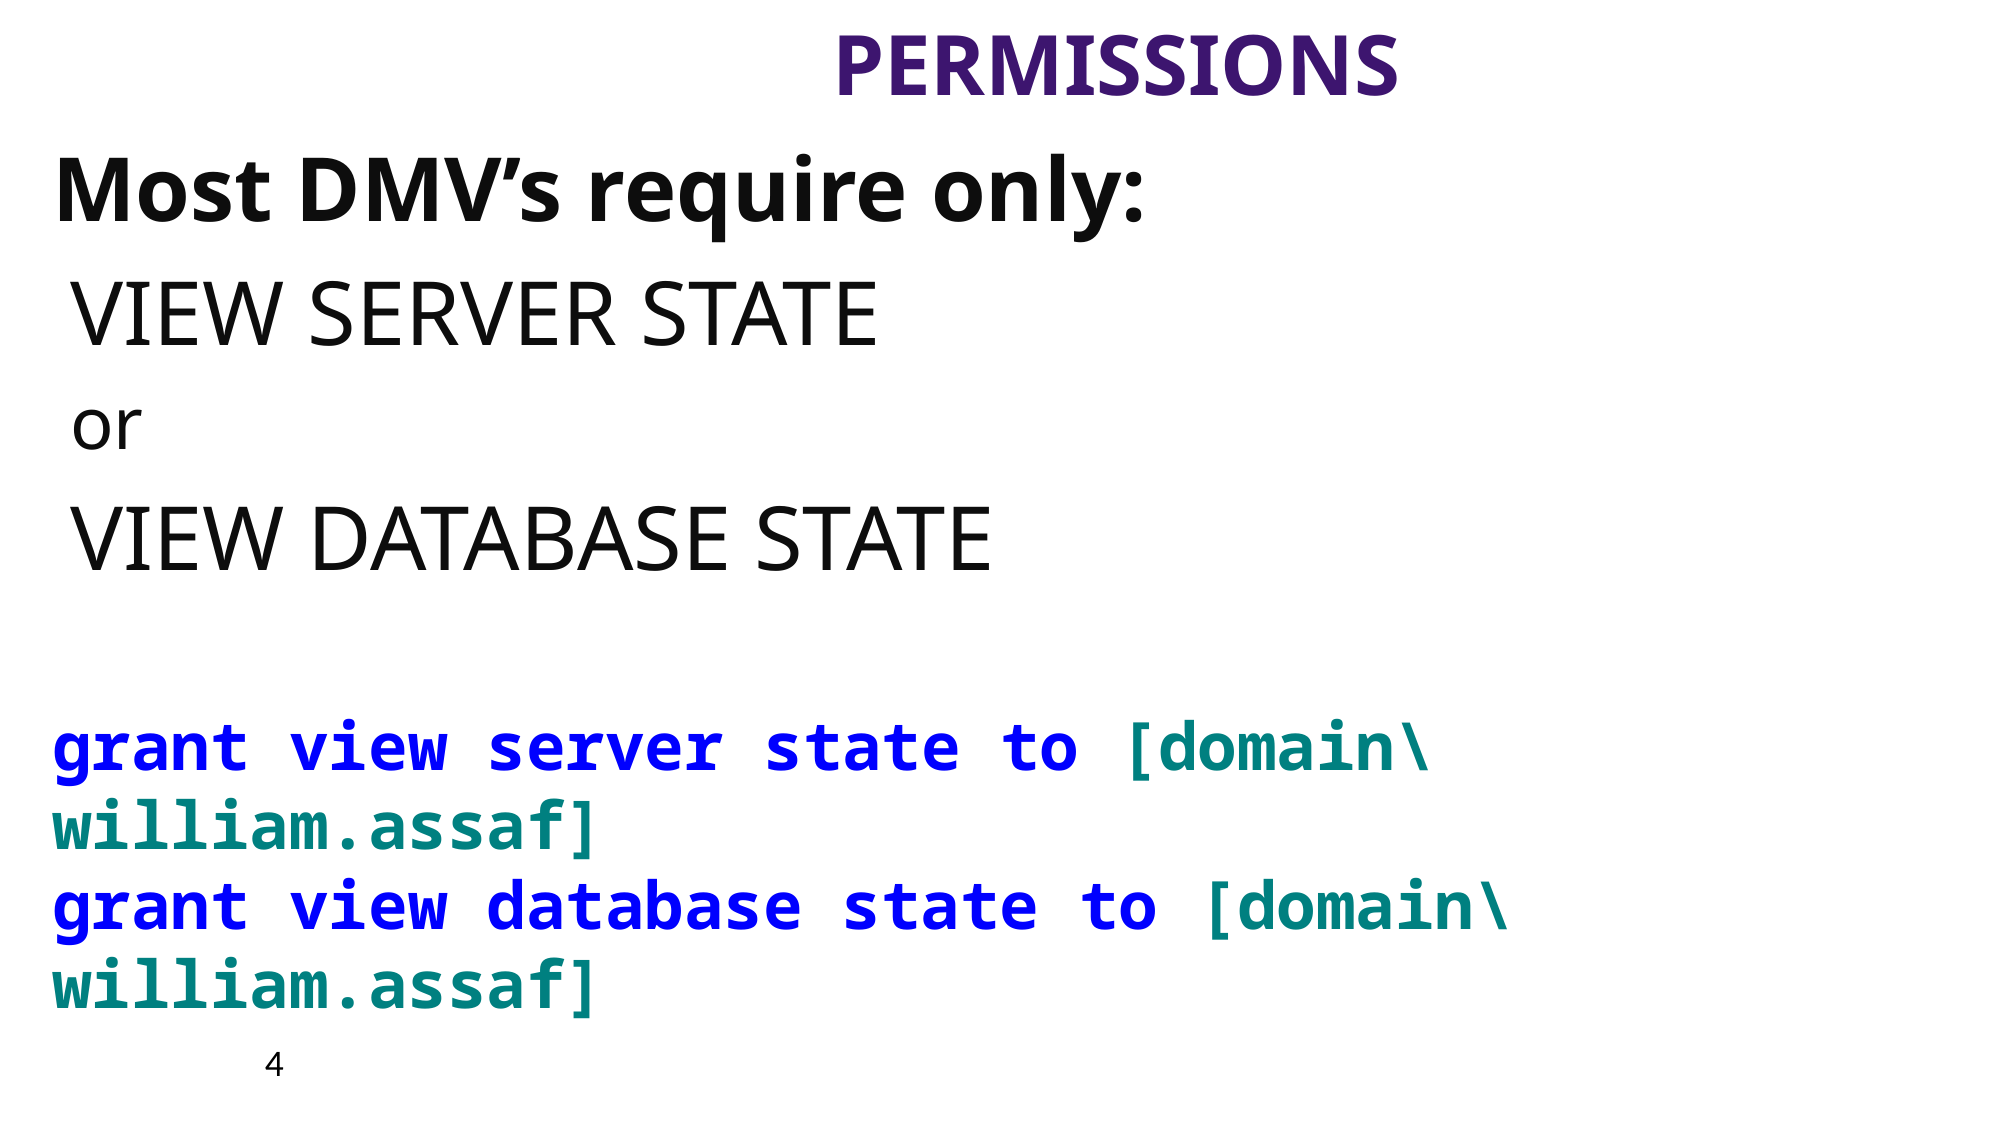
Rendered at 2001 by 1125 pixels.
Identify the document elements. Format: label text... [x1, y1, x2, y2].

list Most DMV’s require only: VIEW SERVER STATE or VIEW DATABASE STATE grant view server state to [domain\william.assaf] grant view database state to [domain\william.assaf] [37, 125, 1963, 1032]
title Permissions [316, 0, 1917, 125]
slide_number 4 [249, 1031, 337, 1092]
